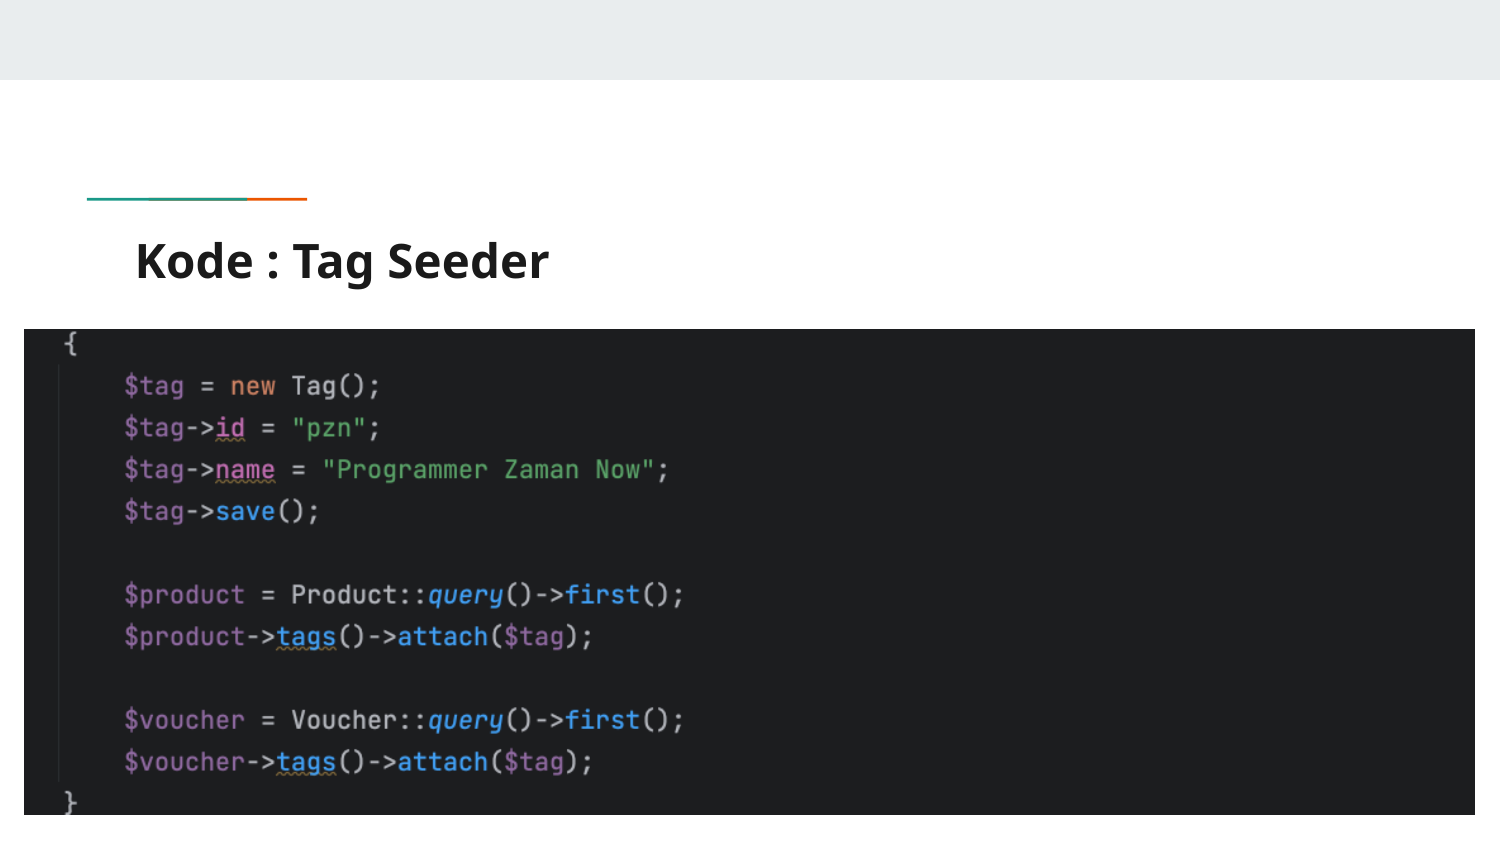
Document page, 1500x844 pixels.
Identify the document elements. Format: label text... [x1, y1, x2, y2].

picture [24, 328, 1476, 816]
title Kode : Tag Seeder [119, 216, 1381, 305]
